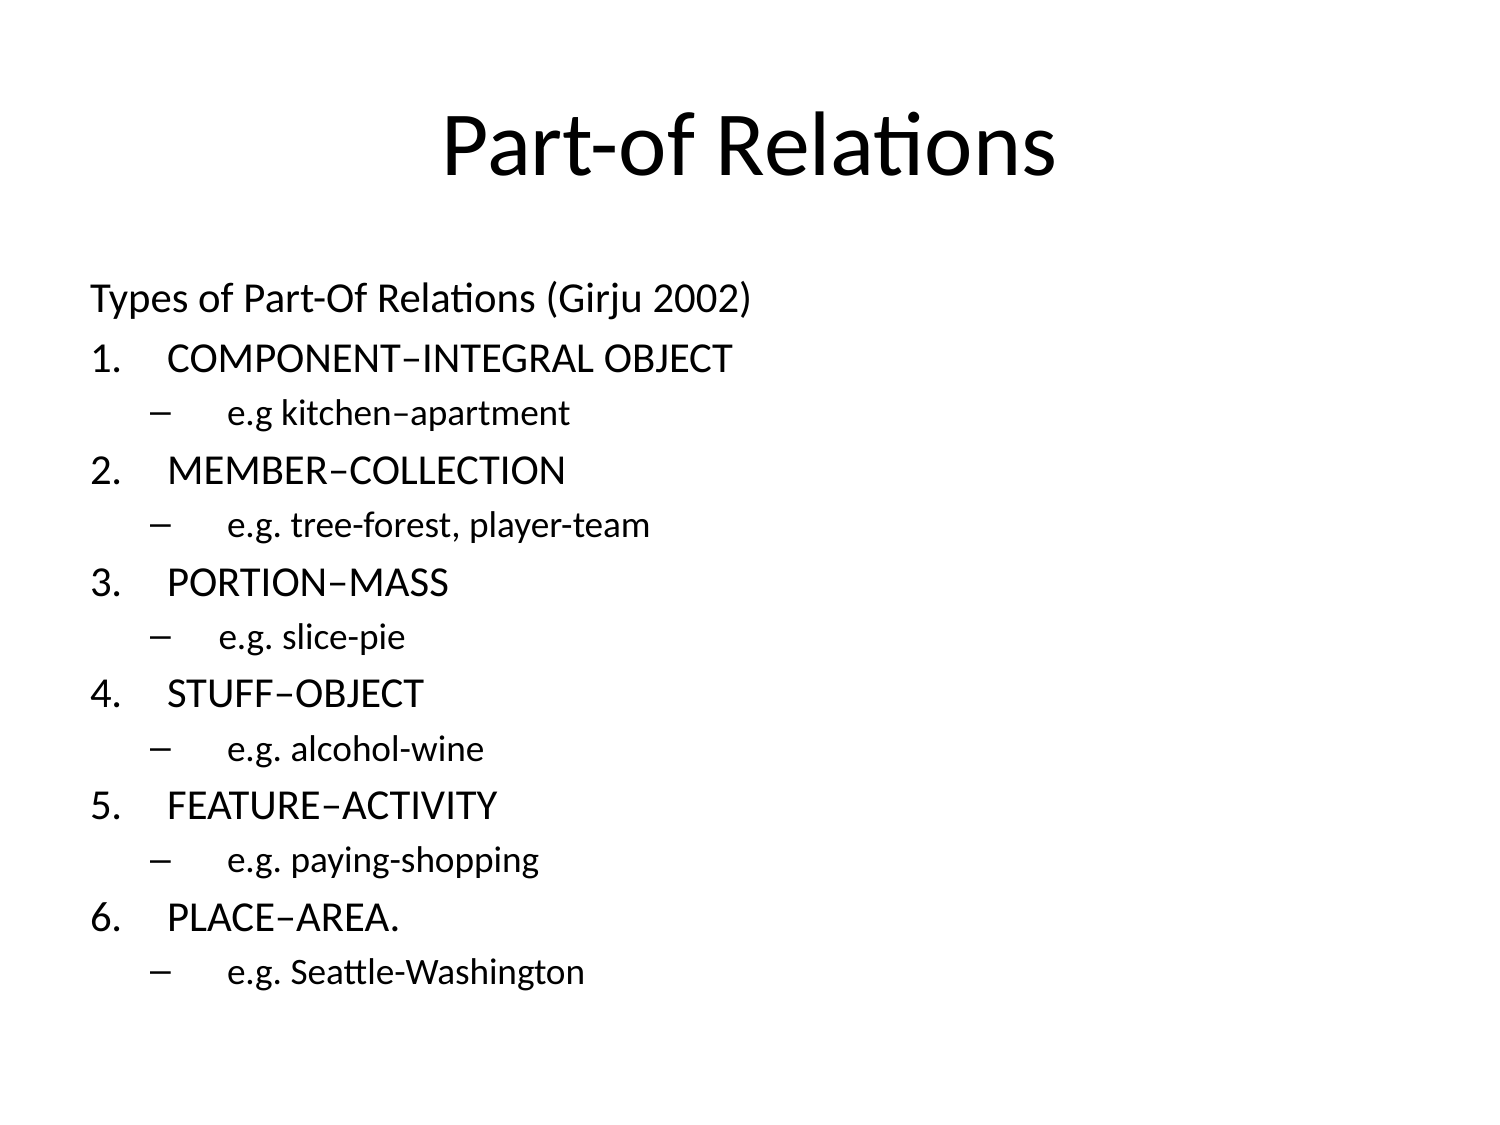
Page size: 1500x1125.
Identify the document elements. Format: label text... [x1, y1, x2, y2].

title Part-of Relations [75, 45, 1425, 233]
list Types of Part-Of Relations (Girju 2002) COMPONENT–INTEGRAL OBJECT e.g kitchen–apartment MEMBER–COLLECTION e.g. tree-forest, player-team PORTION–MASS e.g. slice-pie STUFF–OBJECT e.g. alcohol-wine FEATURE–ACTIVITY e.g. paying-shopping PLACE–AREA. e.g. Seattle-Washington [75, 262, 1425, 1005]
